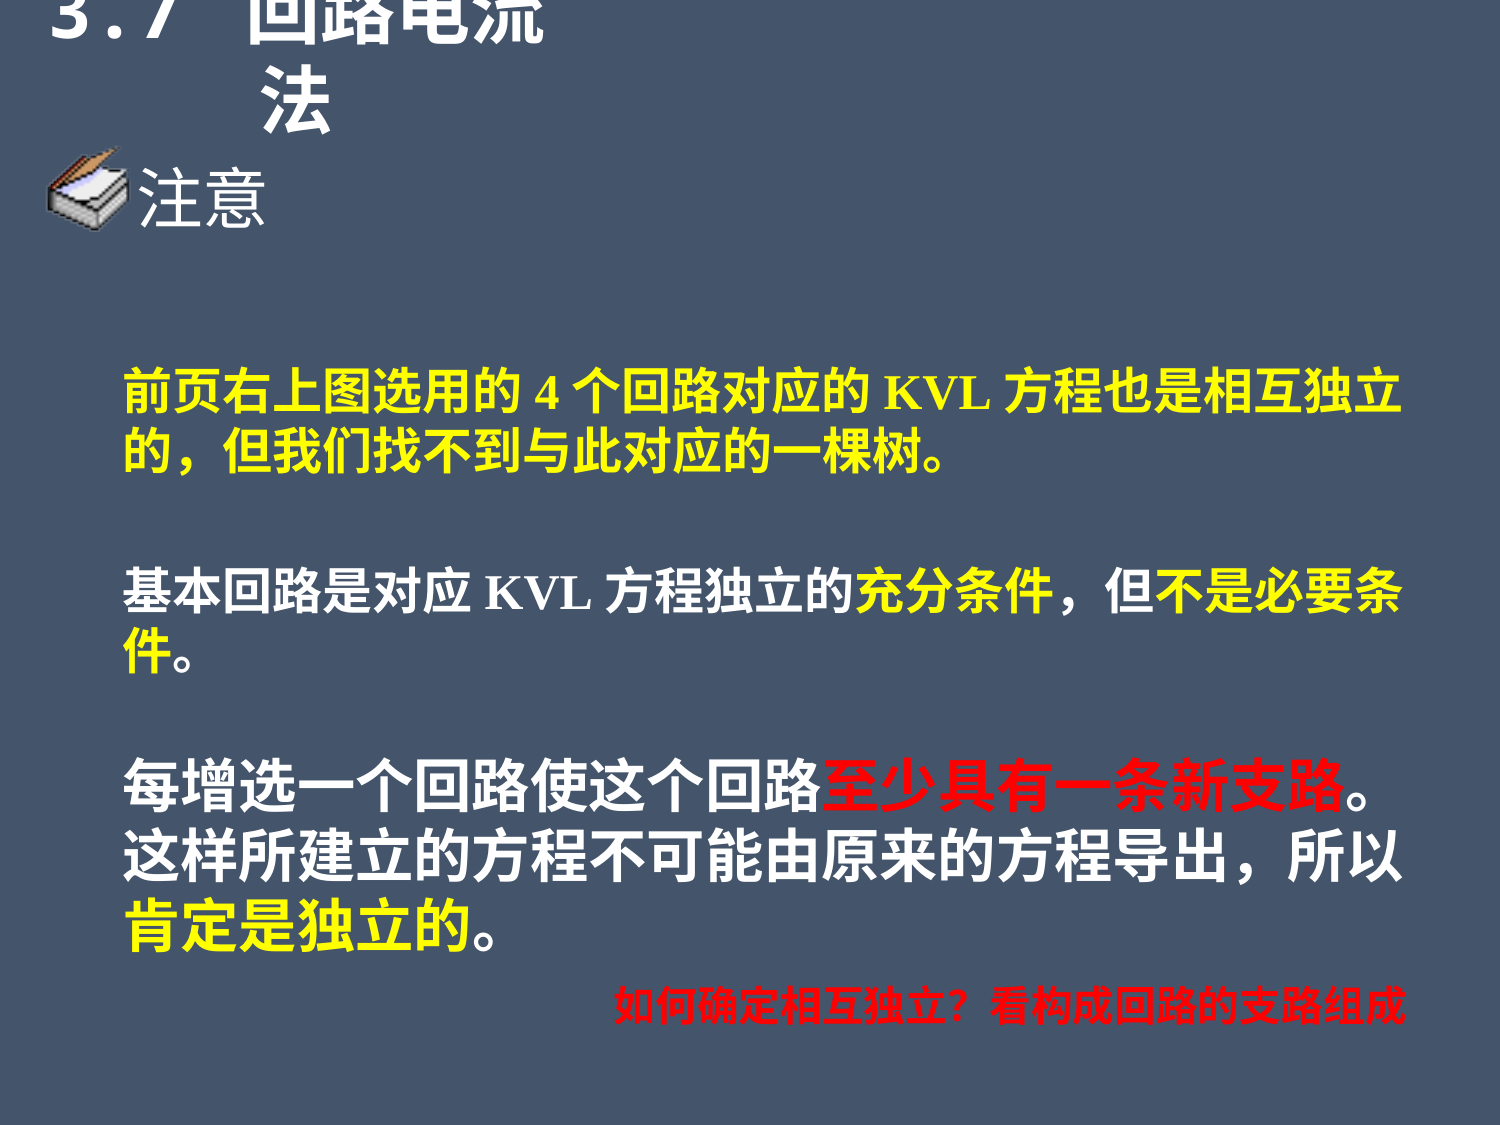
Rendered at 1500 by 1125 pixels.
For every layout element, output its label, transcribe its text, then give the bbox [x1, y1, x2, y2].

text_box 前页右上图选用的4个回路对应的KVL方程也是相互独立的，但我们找不到与此对应的一棵树。 基本回路是对应KVL方程独立的充分条件，但不是必要条件。 每增选一个回路使这个回路至少具有一条新支路。这样所建立的方程不可能由原来的方程导出，所以肯定是独立的。 [107, 351, 1437, 967]
text_box 如何确定相互独立？看构成回路的支路组成 [598, 972, 1437, 1038]
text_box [14, 122, 286, 263]
text_box 3.7 回路电流法 [0, 0, 593, 151]
